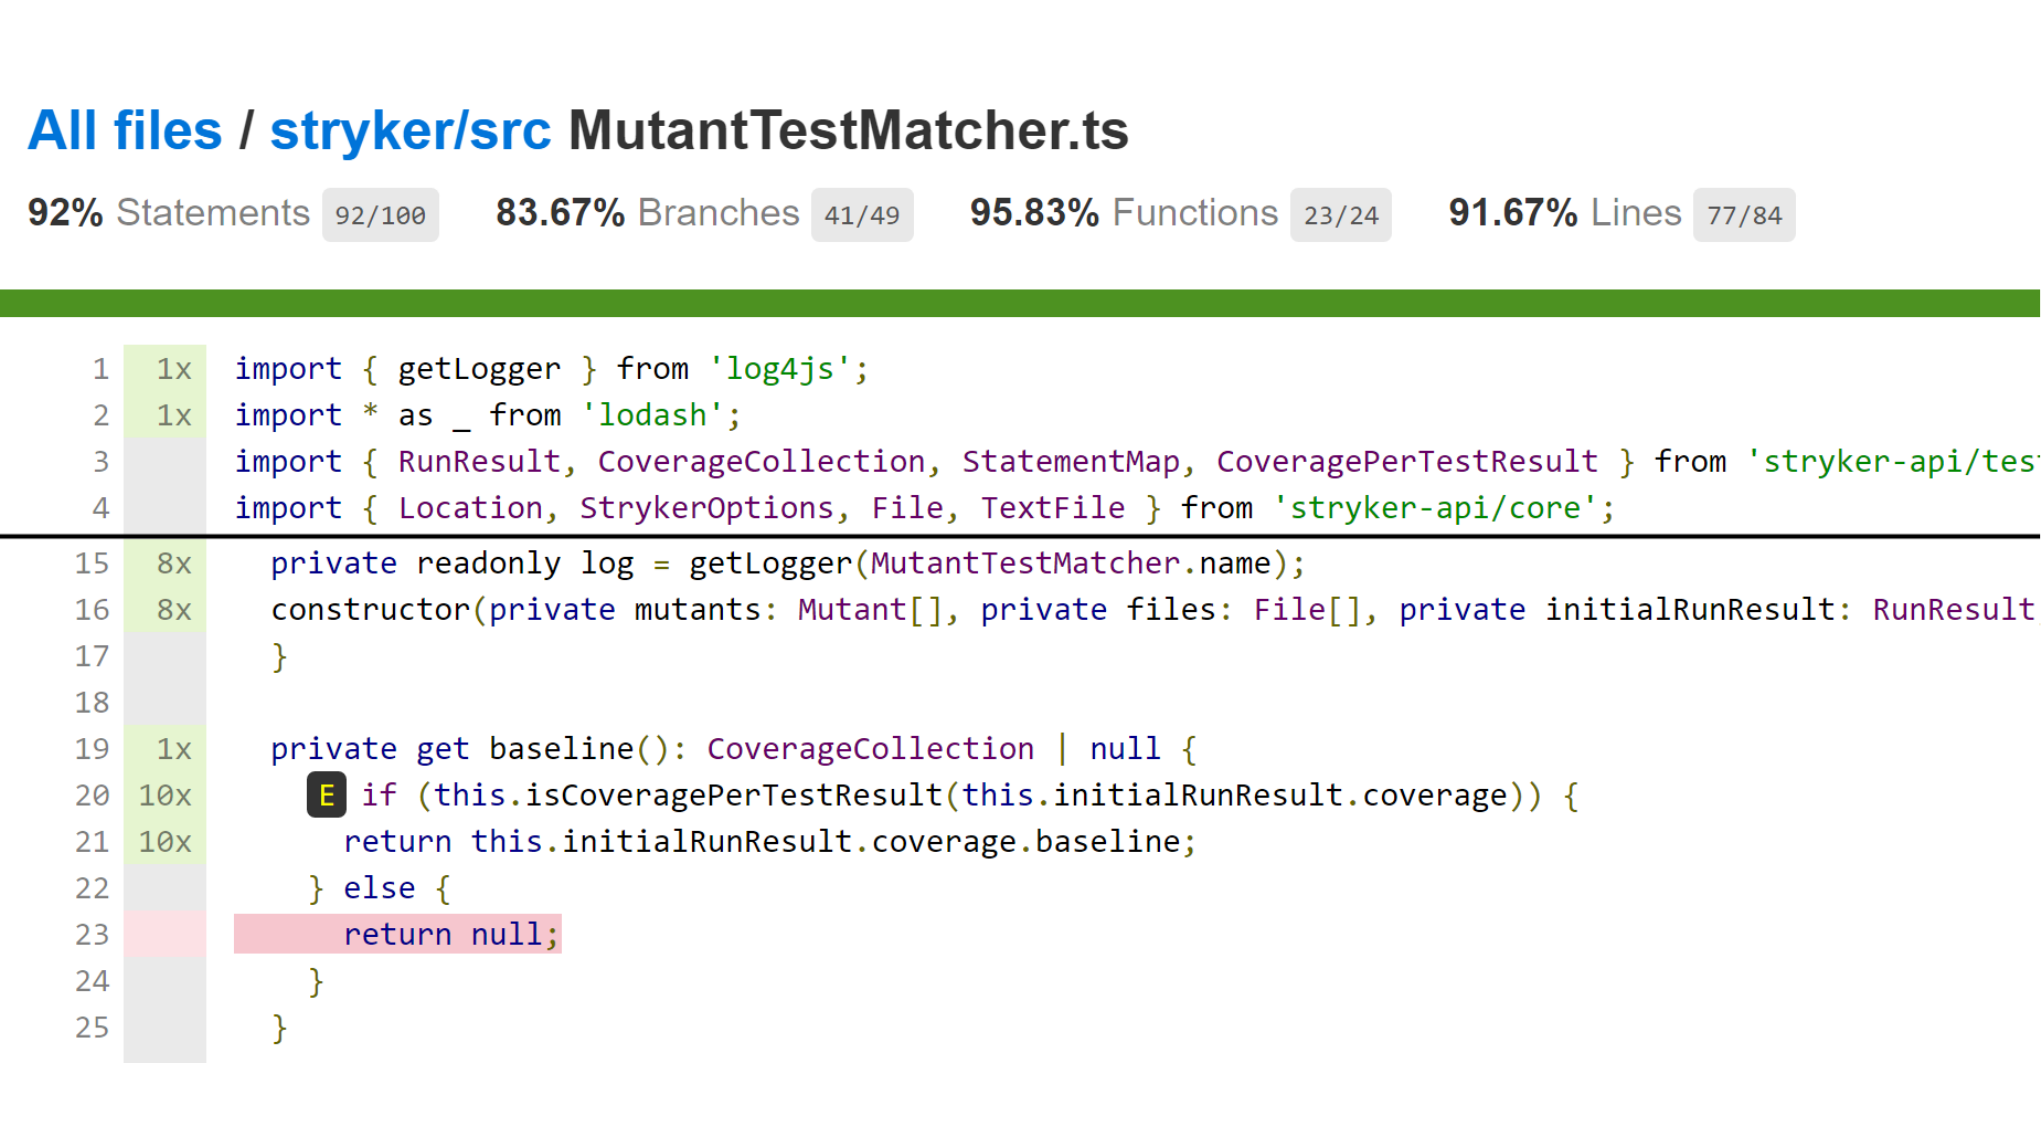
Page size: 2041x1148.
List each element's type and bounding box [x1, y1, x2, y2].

picture [0, 84, 2041, 1063]
